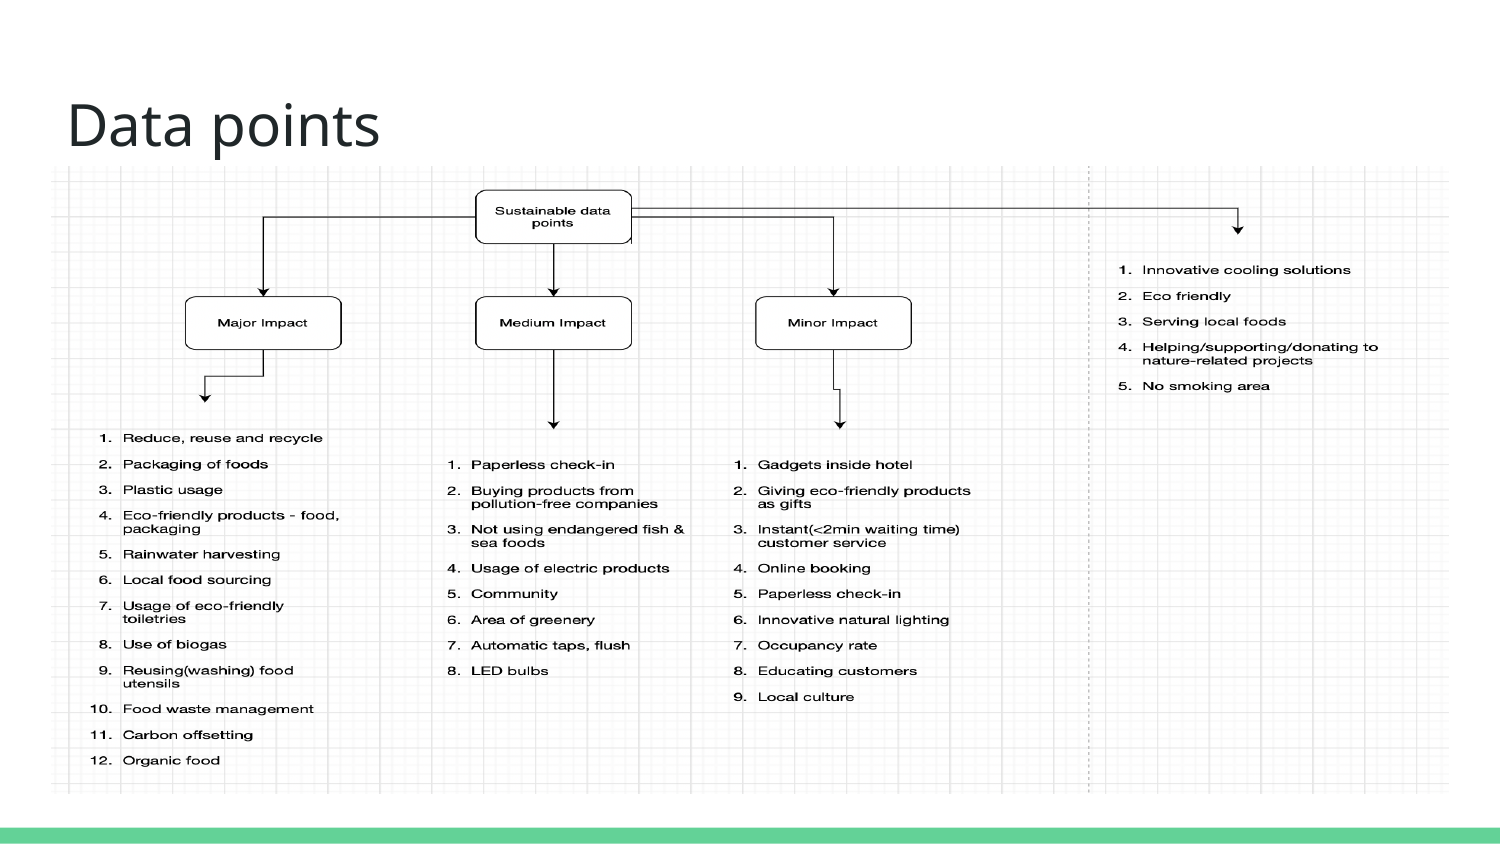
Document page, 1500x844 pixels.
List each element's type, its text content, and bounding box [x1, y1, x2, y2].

title Data points [51, 72, 1449, 166]
picture [50, 166, 1450, 794]
